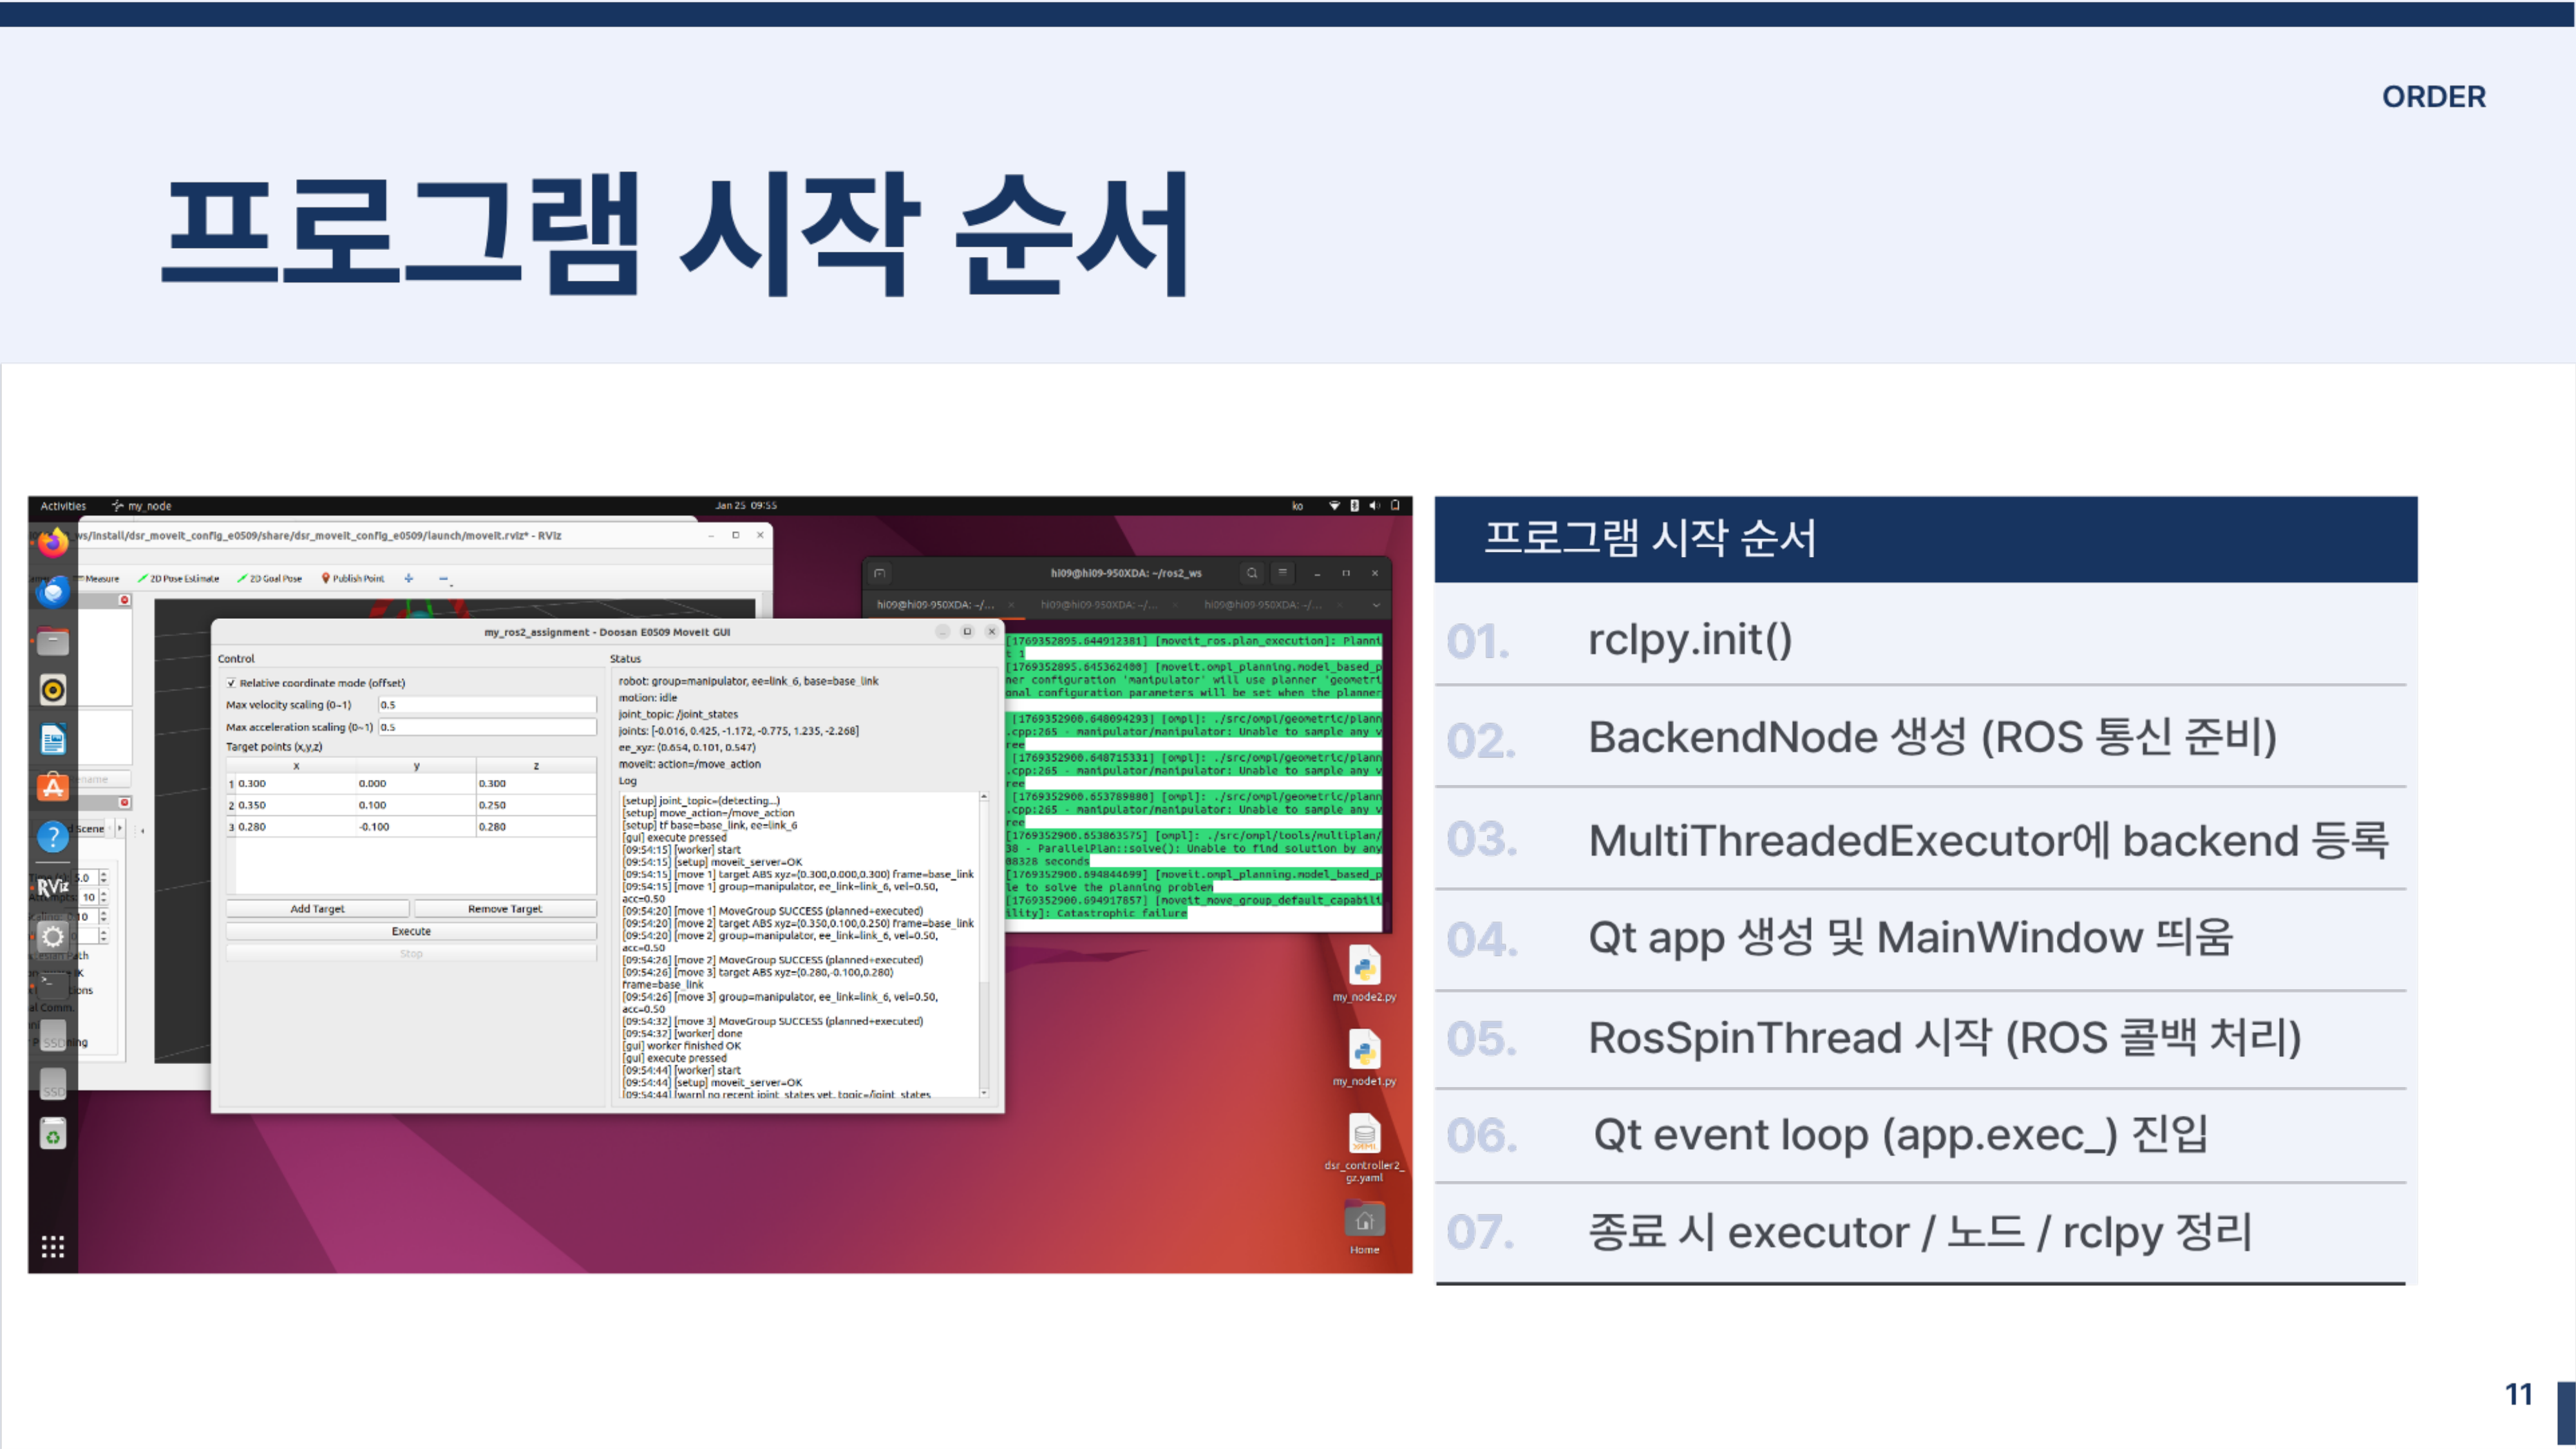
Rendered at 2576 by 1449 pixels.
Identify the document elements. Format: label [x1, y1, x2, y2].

picture [0, 1, 2576, 28]
picture [1992, 73, 2489, 122]
picture [0, 362, 2576, 1449]
picture [156, 135, 1303, 336]
